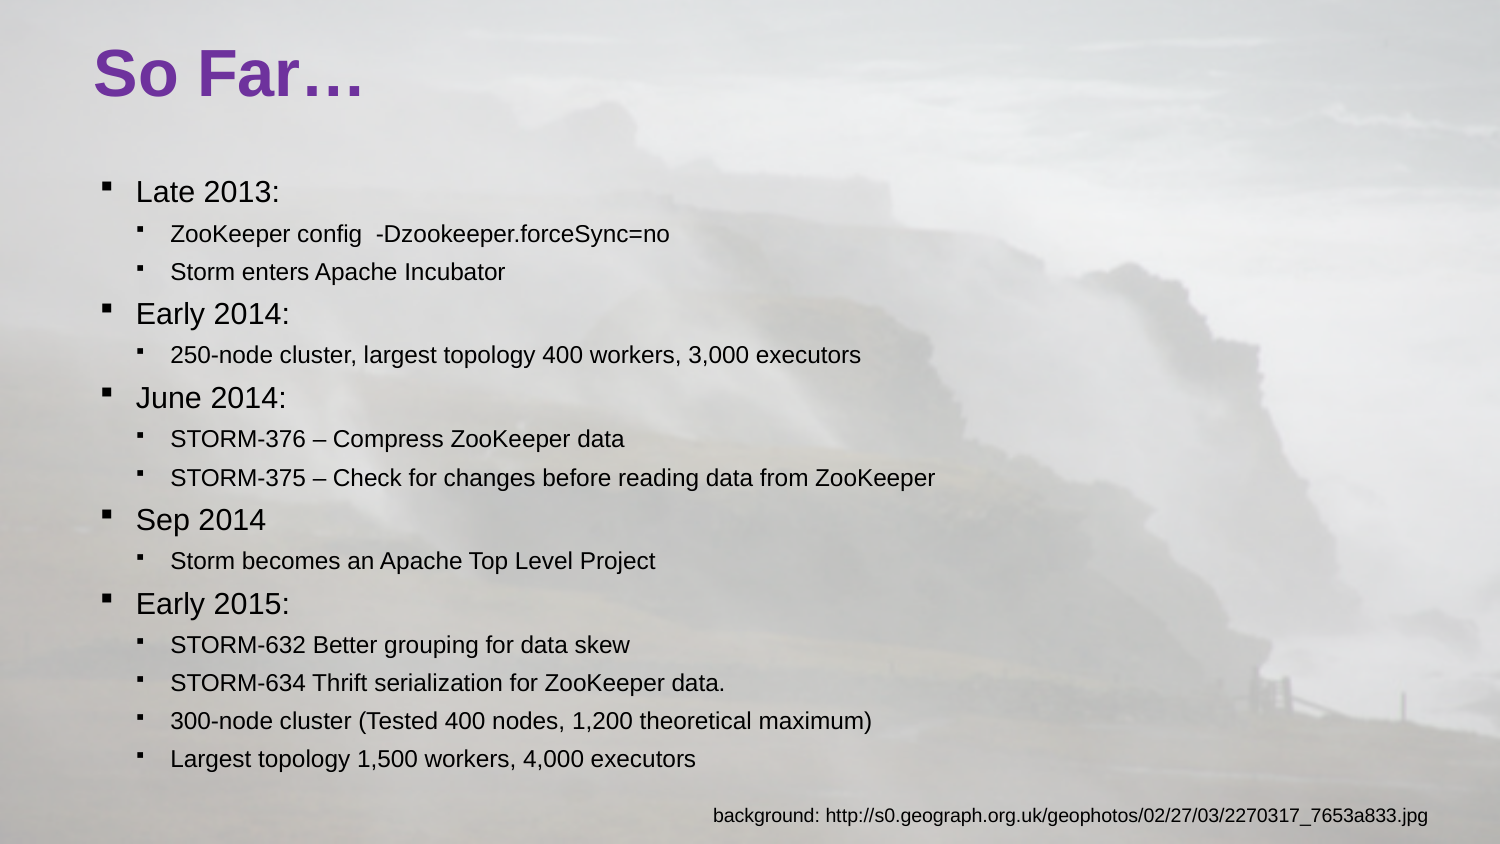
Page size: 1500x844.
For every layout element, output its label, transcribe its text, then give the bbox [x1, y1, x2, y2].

title So Far… [78, 0, 1426, 96]
text_box background: http://s0.geograph.org.uk/geophotos/02/27/03/2270317_7653a833.jpg [698, 795, 1299, 834]
list Late 2013: ZooKeeper config -Dzookeeper.forceSync=no Storm enters Apache Incubator Early 2014: 250-node cluster, largest topology 400 workers, 3,000 executors June 2014: STORM-376 – Compress ZooKeeper data STORM-375 – Check for changes before reading data from ZooKeeper Sep 2014 Storm becomes an Apache Top Level Project Early 2015: STORM-632 Better grouping for data skew STORM-634 Thrift serialization for ZooKeeper data. 300-node cluster (Tested 400 nodes, 1,200 theoretical maximum) Largest topology 1,500 workers, 4,000 executors [84, 164, 1447, 785]
